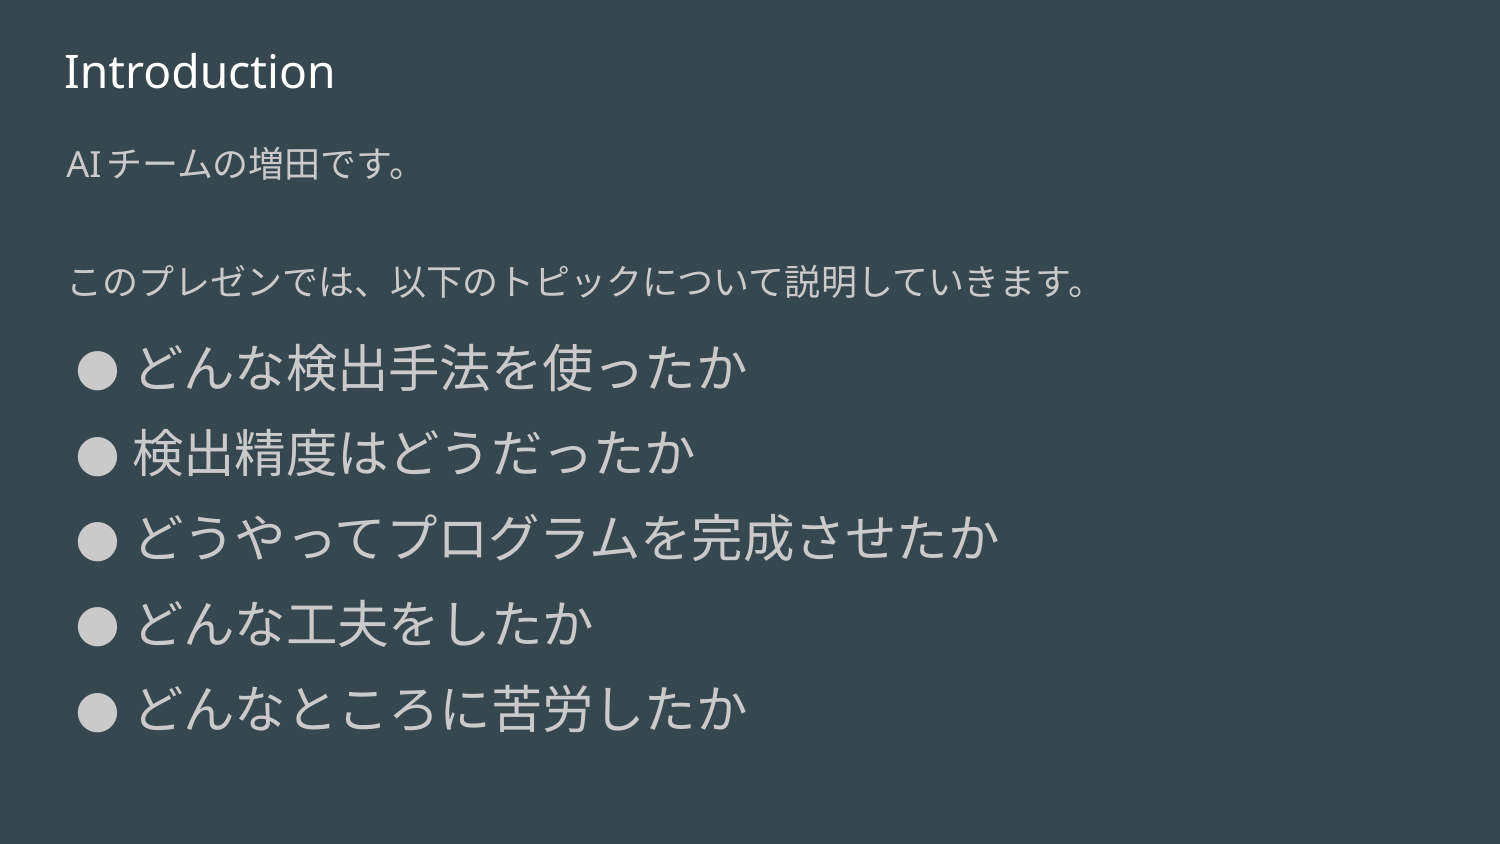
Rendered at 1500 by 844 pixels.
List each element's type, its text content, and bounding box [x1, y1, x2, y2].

title Introduction [49, 24, 1447, 118]
list AIチームの増田です。 このプレゼンでは、以下のトピックについて説明していきます。 どんな検出手法を使ったか 検出精度はどうだったか どうやってプログラムを完成させたか どんな工夫をしたか どんなところに苦労したか [51, 113, 1500, 768]
